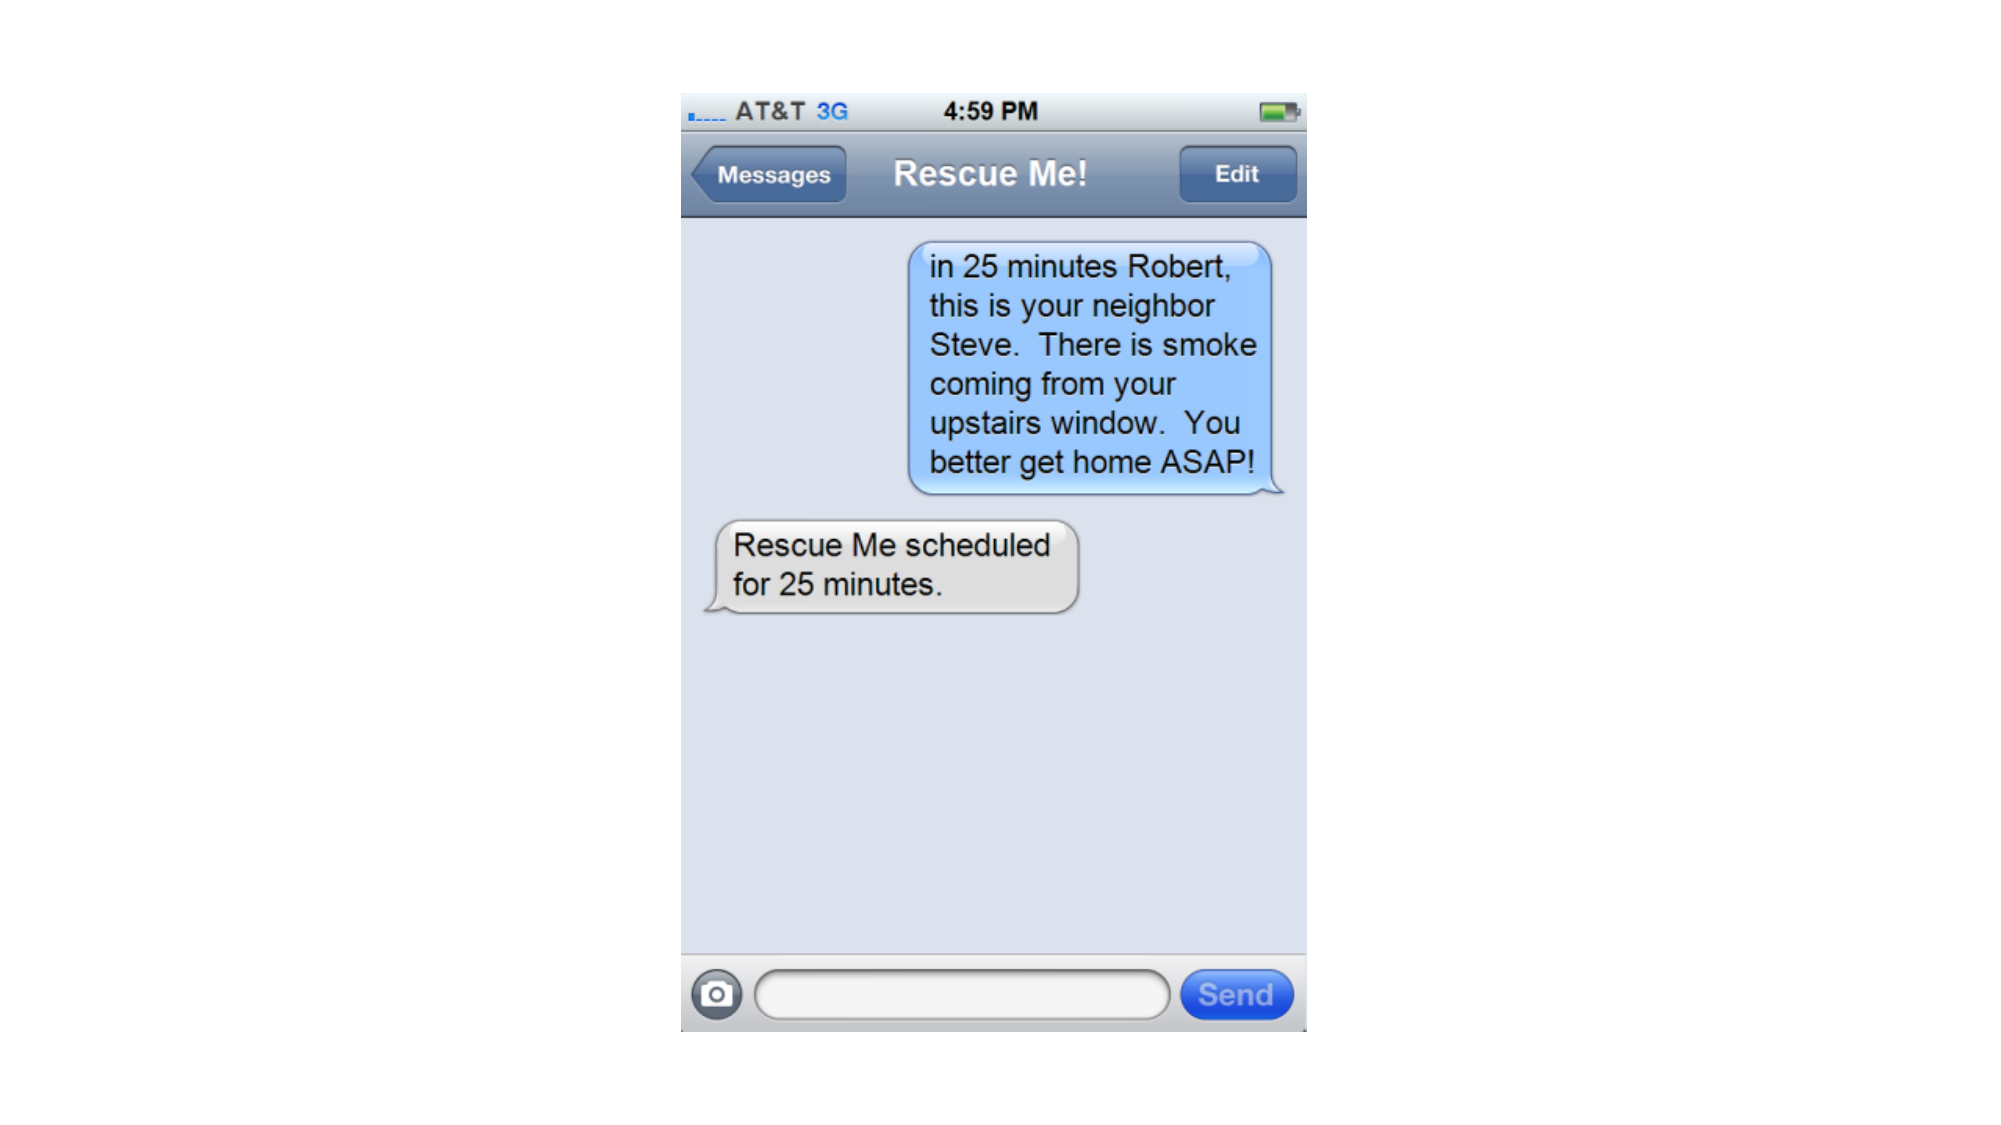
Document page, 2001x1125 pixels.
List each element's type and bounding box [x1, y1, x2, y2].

picture [681, 93, 1307, 1032]
